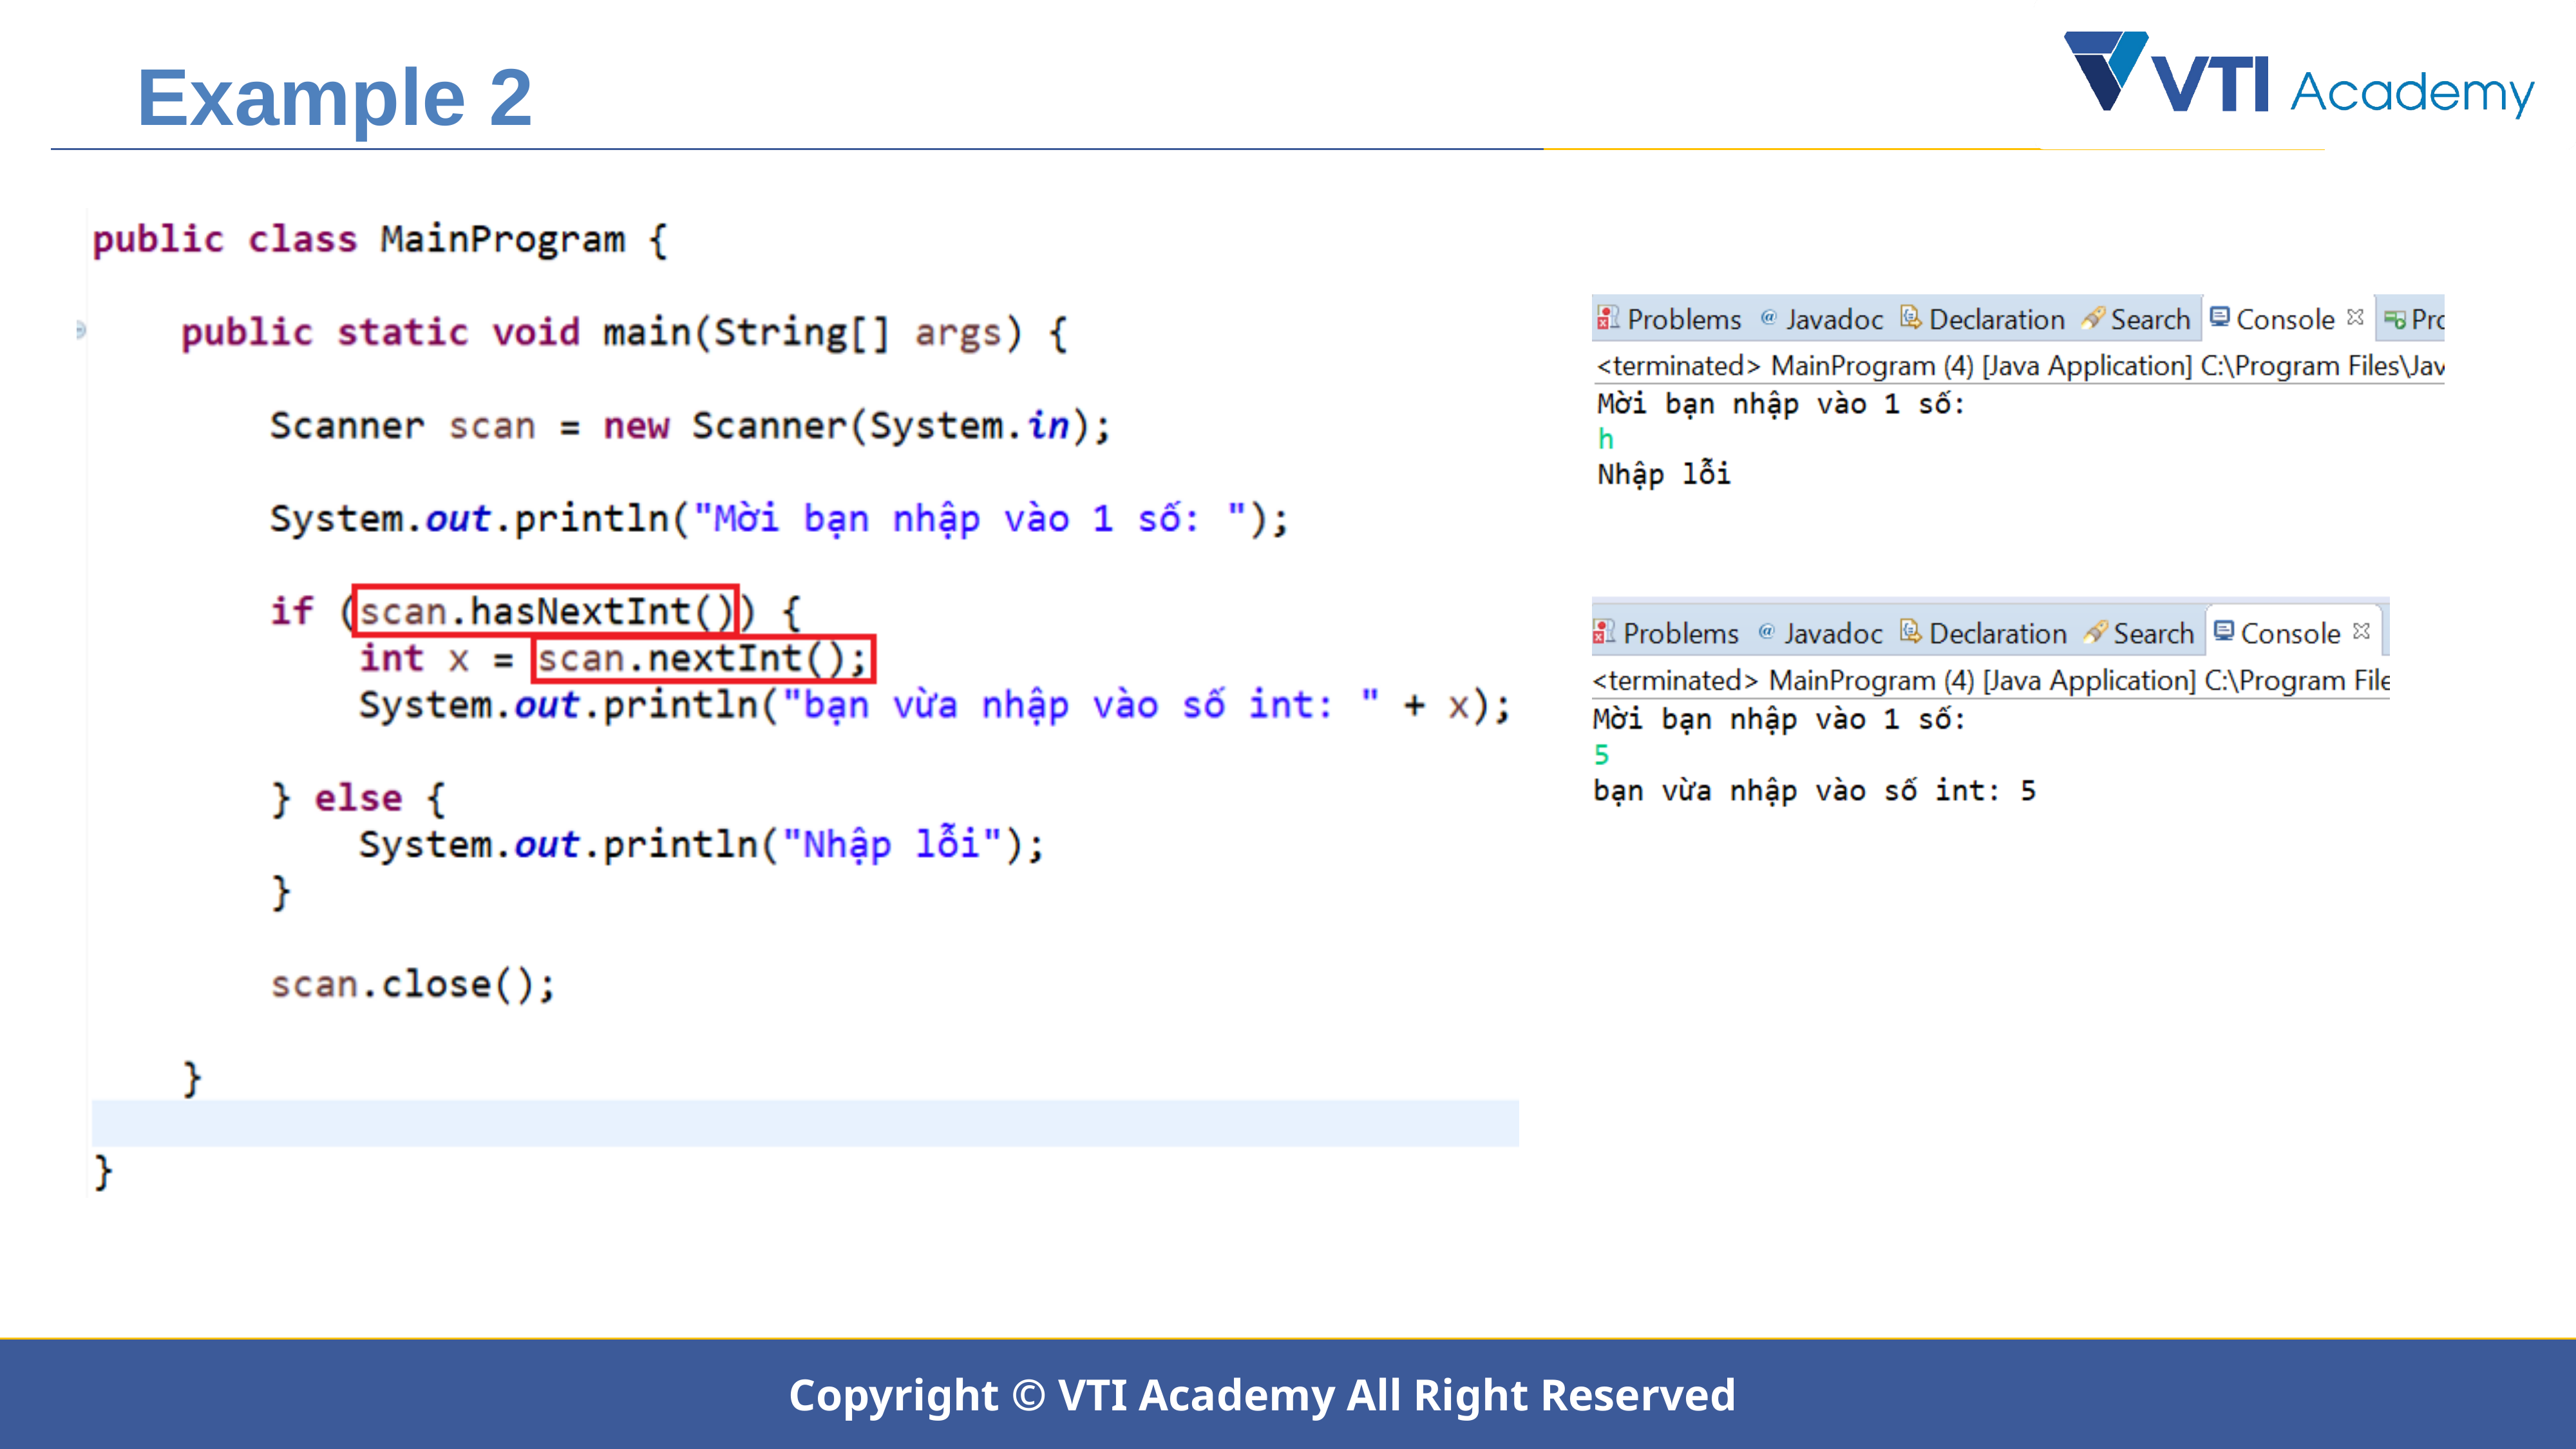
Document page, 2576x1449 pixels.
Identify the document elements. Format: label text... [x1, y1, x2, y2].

text_box Example 2 [126, 60, 1171, 126]
picture [1592, 294, 2445, 512]
picture [1592, 592, 2390, 829]
picture [76, 208, 1519, 1198]
picture [2034, 0, 2576, 149]
